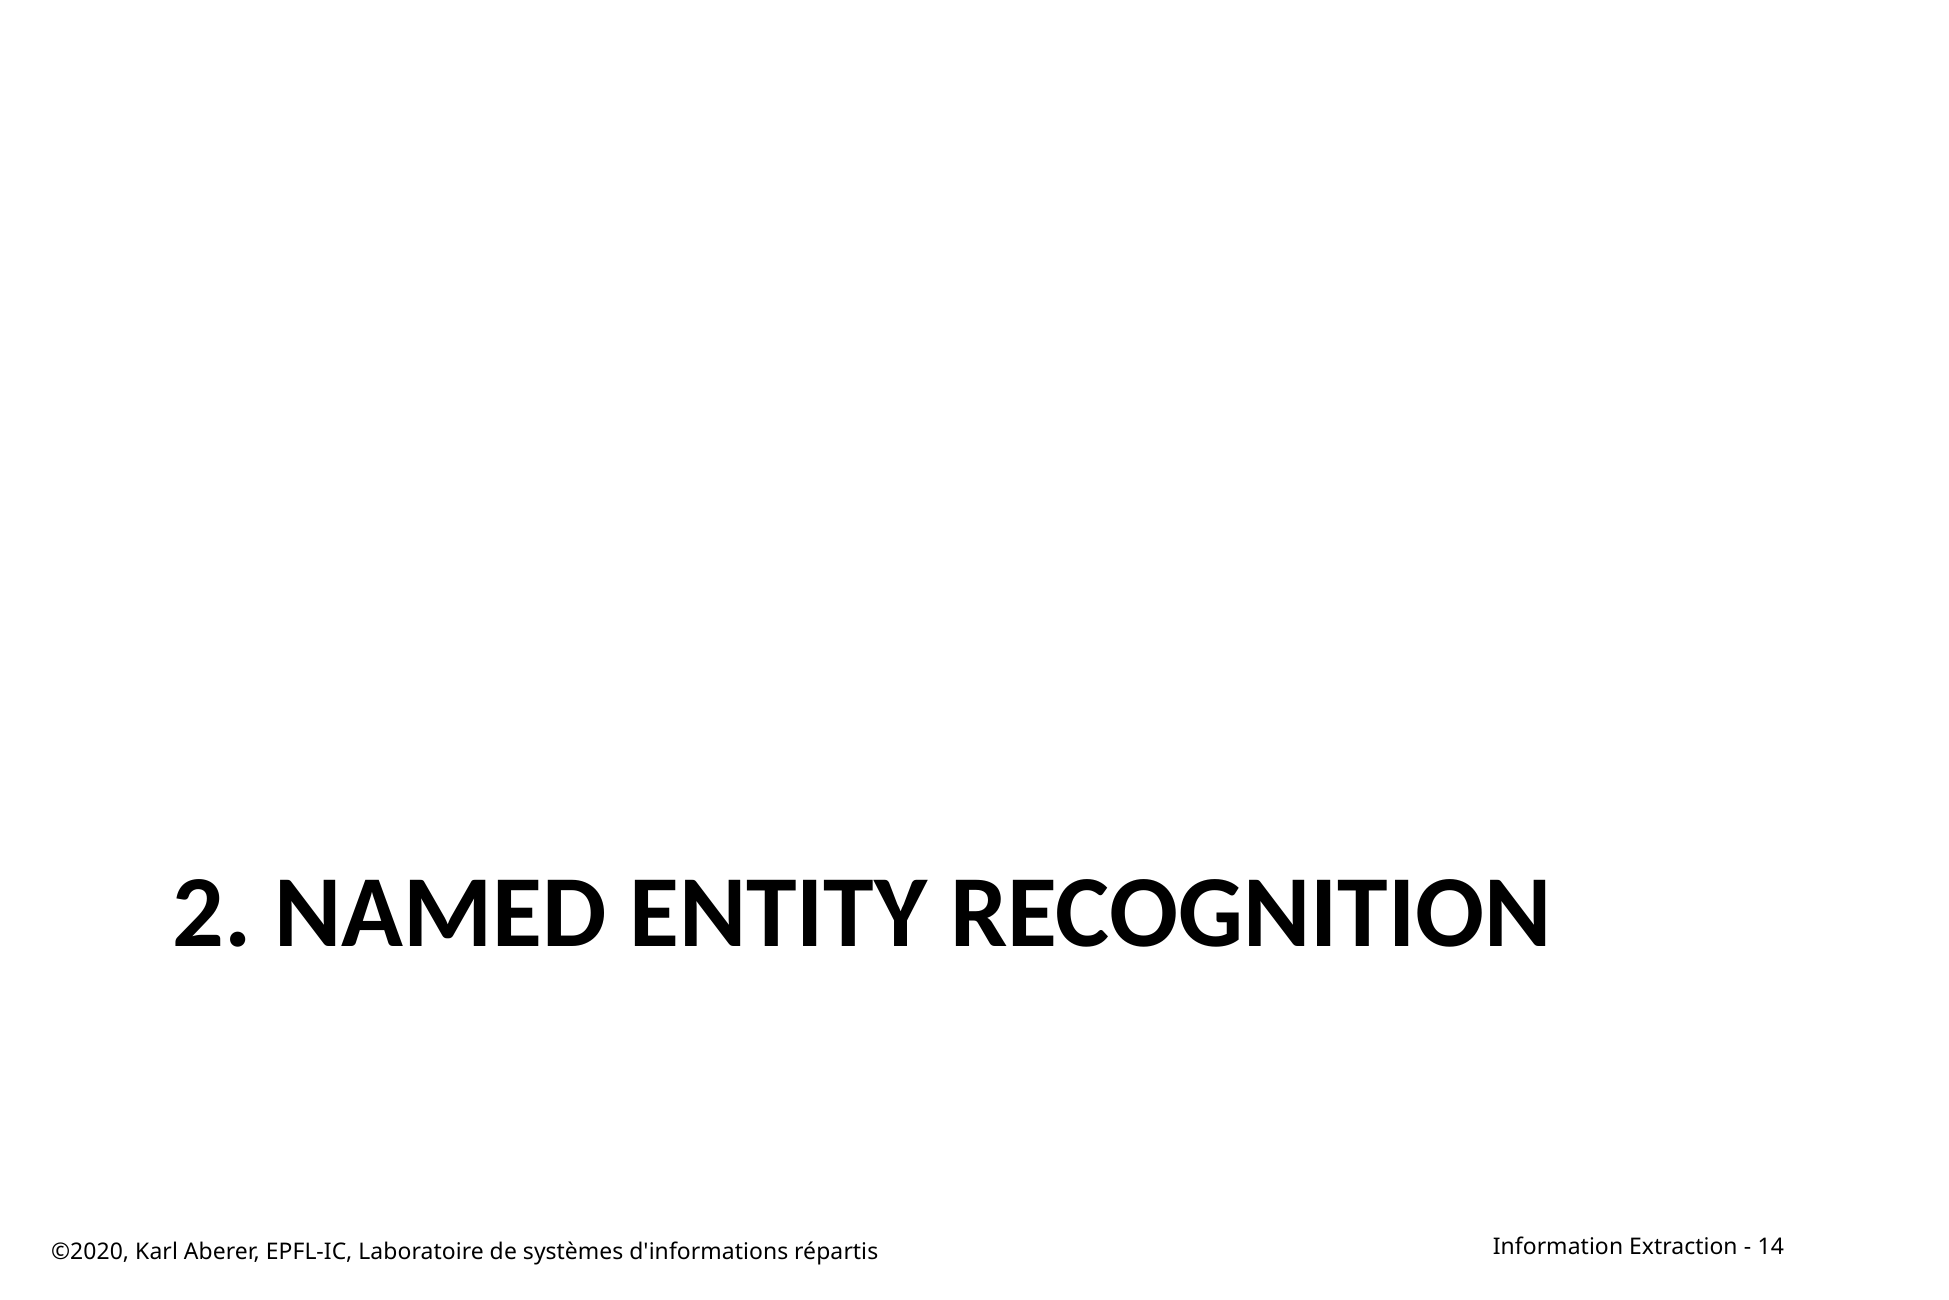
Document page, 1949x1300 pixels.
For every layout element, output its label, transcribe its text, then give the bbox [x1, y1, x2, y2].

footer ©2020, Karl Aberer, EPFL-IC, Laboratoire de systèmes d'informations répartis [32, 1227, 1284, 1271]
title 2. NAMED ENTITY RECOGNITION [153, 834, 1811, 1094]
